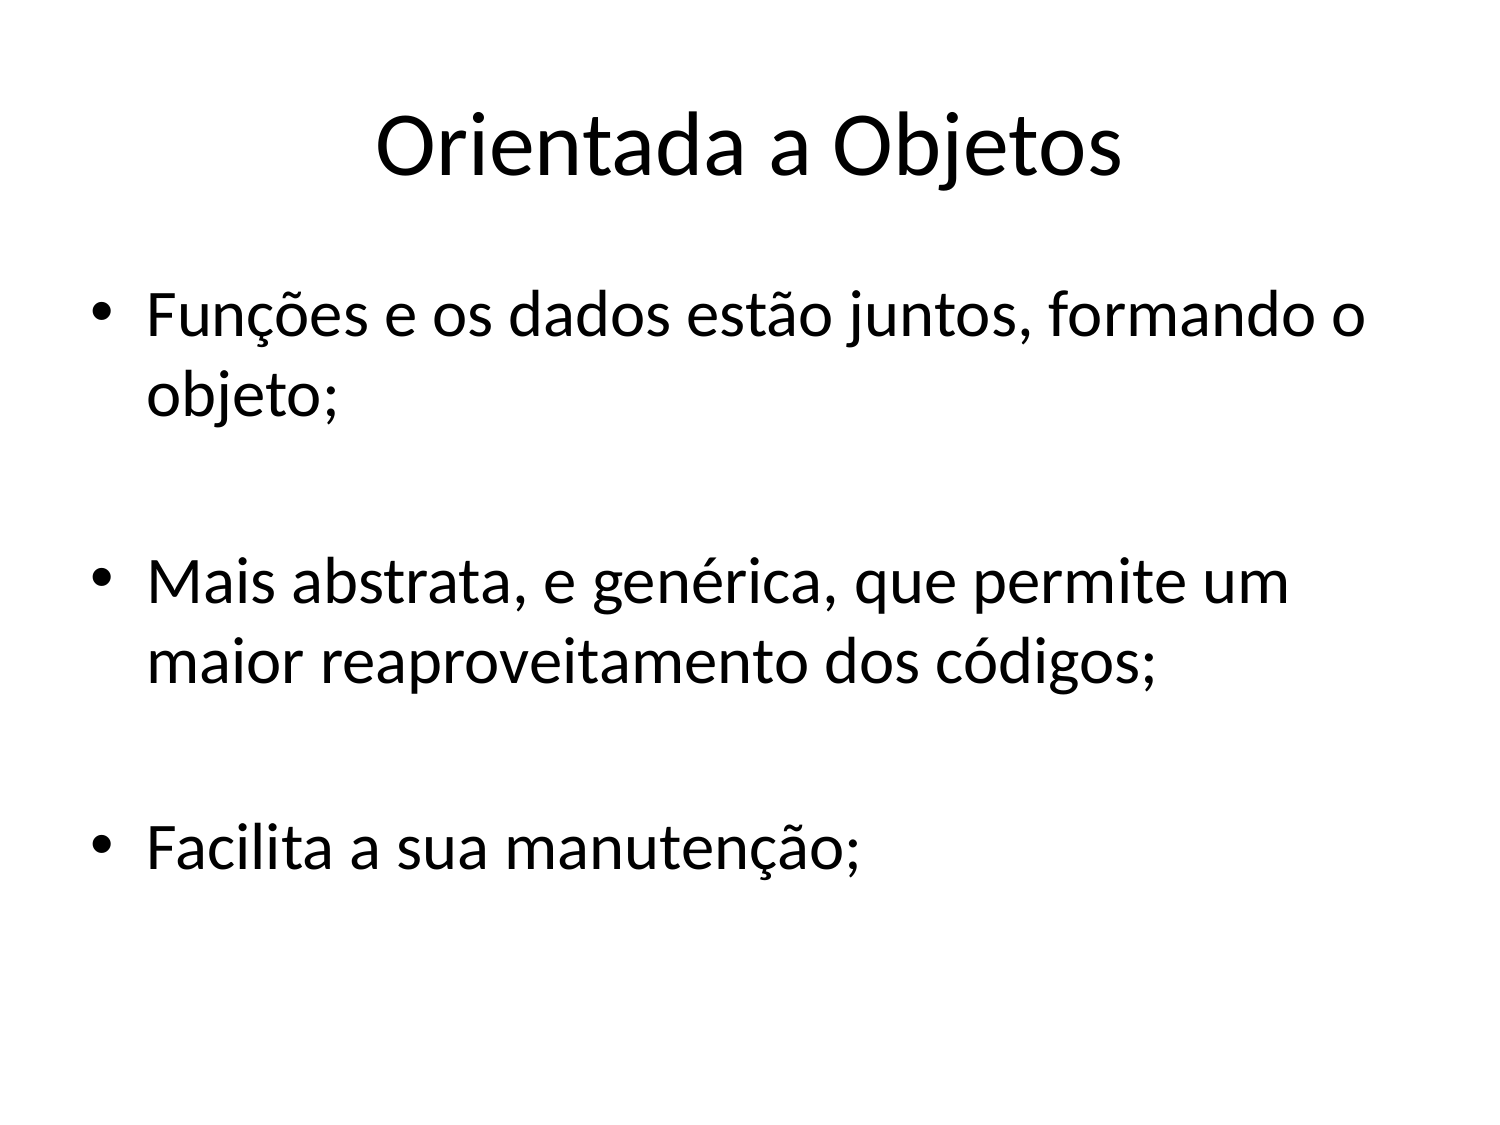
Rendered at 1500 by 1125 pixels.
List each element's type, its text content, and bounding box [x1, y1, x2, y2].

list Funções e os dados estão juntos, formando o objeto; Mais abstrata, e genérica, que permite um maior reaproveitamento dos códigos; Facilita a sua manutenção; [75, 262, 1425, 1005]
title Orientada a Objetos [75, 45, 1425, 233]
